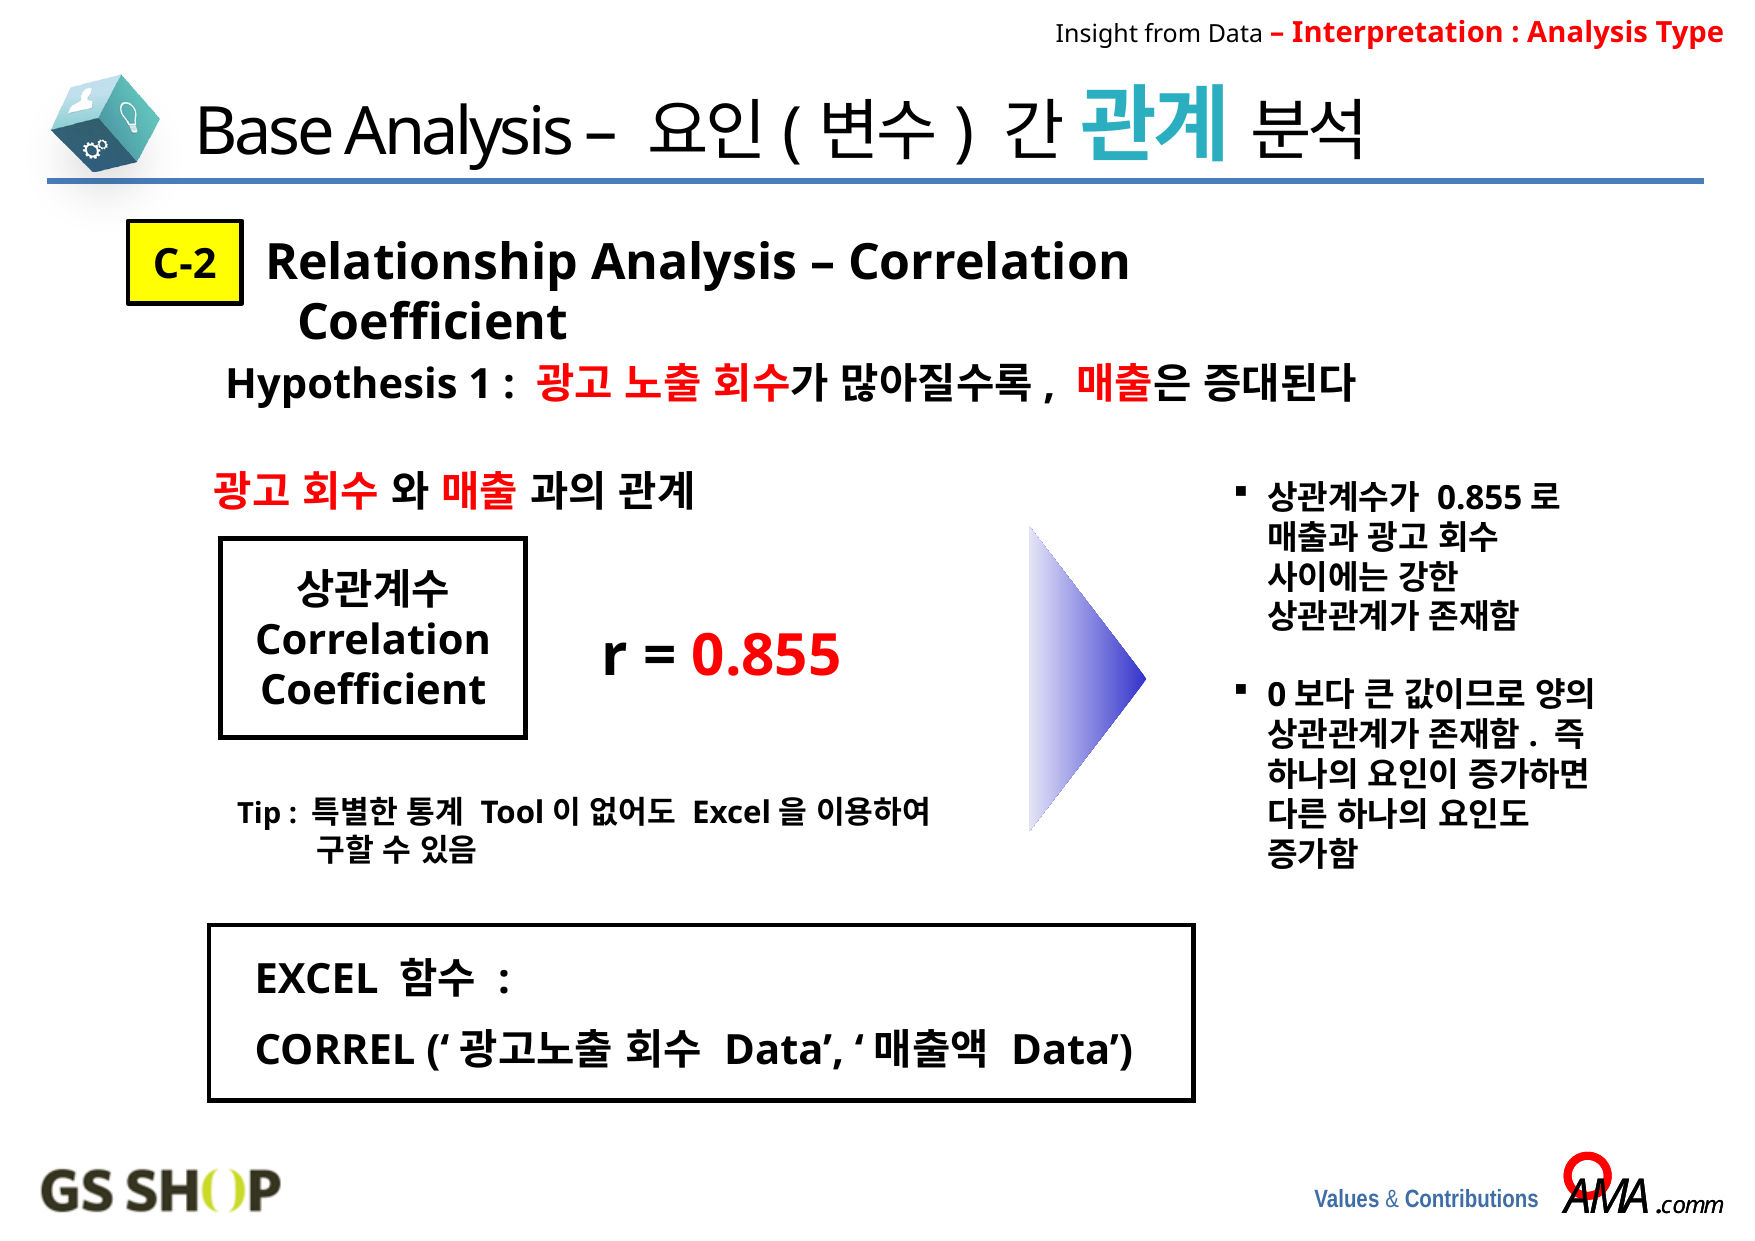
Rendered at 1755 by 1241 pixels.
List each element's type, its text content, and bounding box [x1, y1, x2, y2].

text_box 광고 회수 와 매출 과의 관계 [197, 456, 879, 523]
picture [39, 1163, 287, 1217]
text_box 상관계수가 0.855로 매출과 광고 회수 사이에는 강한 상관관계가 존재함 0보다 큰 값이므로 양의 상관관계가 존재함. 즉 하나의 요인이 증가하면 다른 하나의 요인도 증가함 [1216, 467, 1616, 881]
text_box EXCEL 함수 : CORREL (‘광고노출 회수 Data’, ‘매출액 Data’) [209, 924, 1194, 1101]
text_box Relationship Analysis – Correlation Coefficient [248, 220, 1412, 358]
text_box r = 0.855 [585, 608, 948, 695]
text_box C-2 [128, 220, 242, 304]
text_box Insight from Data – Interpretation : Analysis Type [981, 5, 1740, 56]
text_box 상관계수 Correlation Coefficient [220, 538, 526, 738]
text_box Base Analysis – 요인(변수) 간 관계 분석 [176, 72, 1706, 170]
text_box Hypothesis 1 : 광고 노출 회수가 많아질수록, 매출은 증대된다 [208, 349, 1651, 416]
picture [50, 74, 160, 172]
text_box Tip : 특별한 통계 Tool이 없어도 Excel을 이용하여 구할 수 있음 [220, 784, 965, 876]
text_box [1029, 526, 1147, 832]
